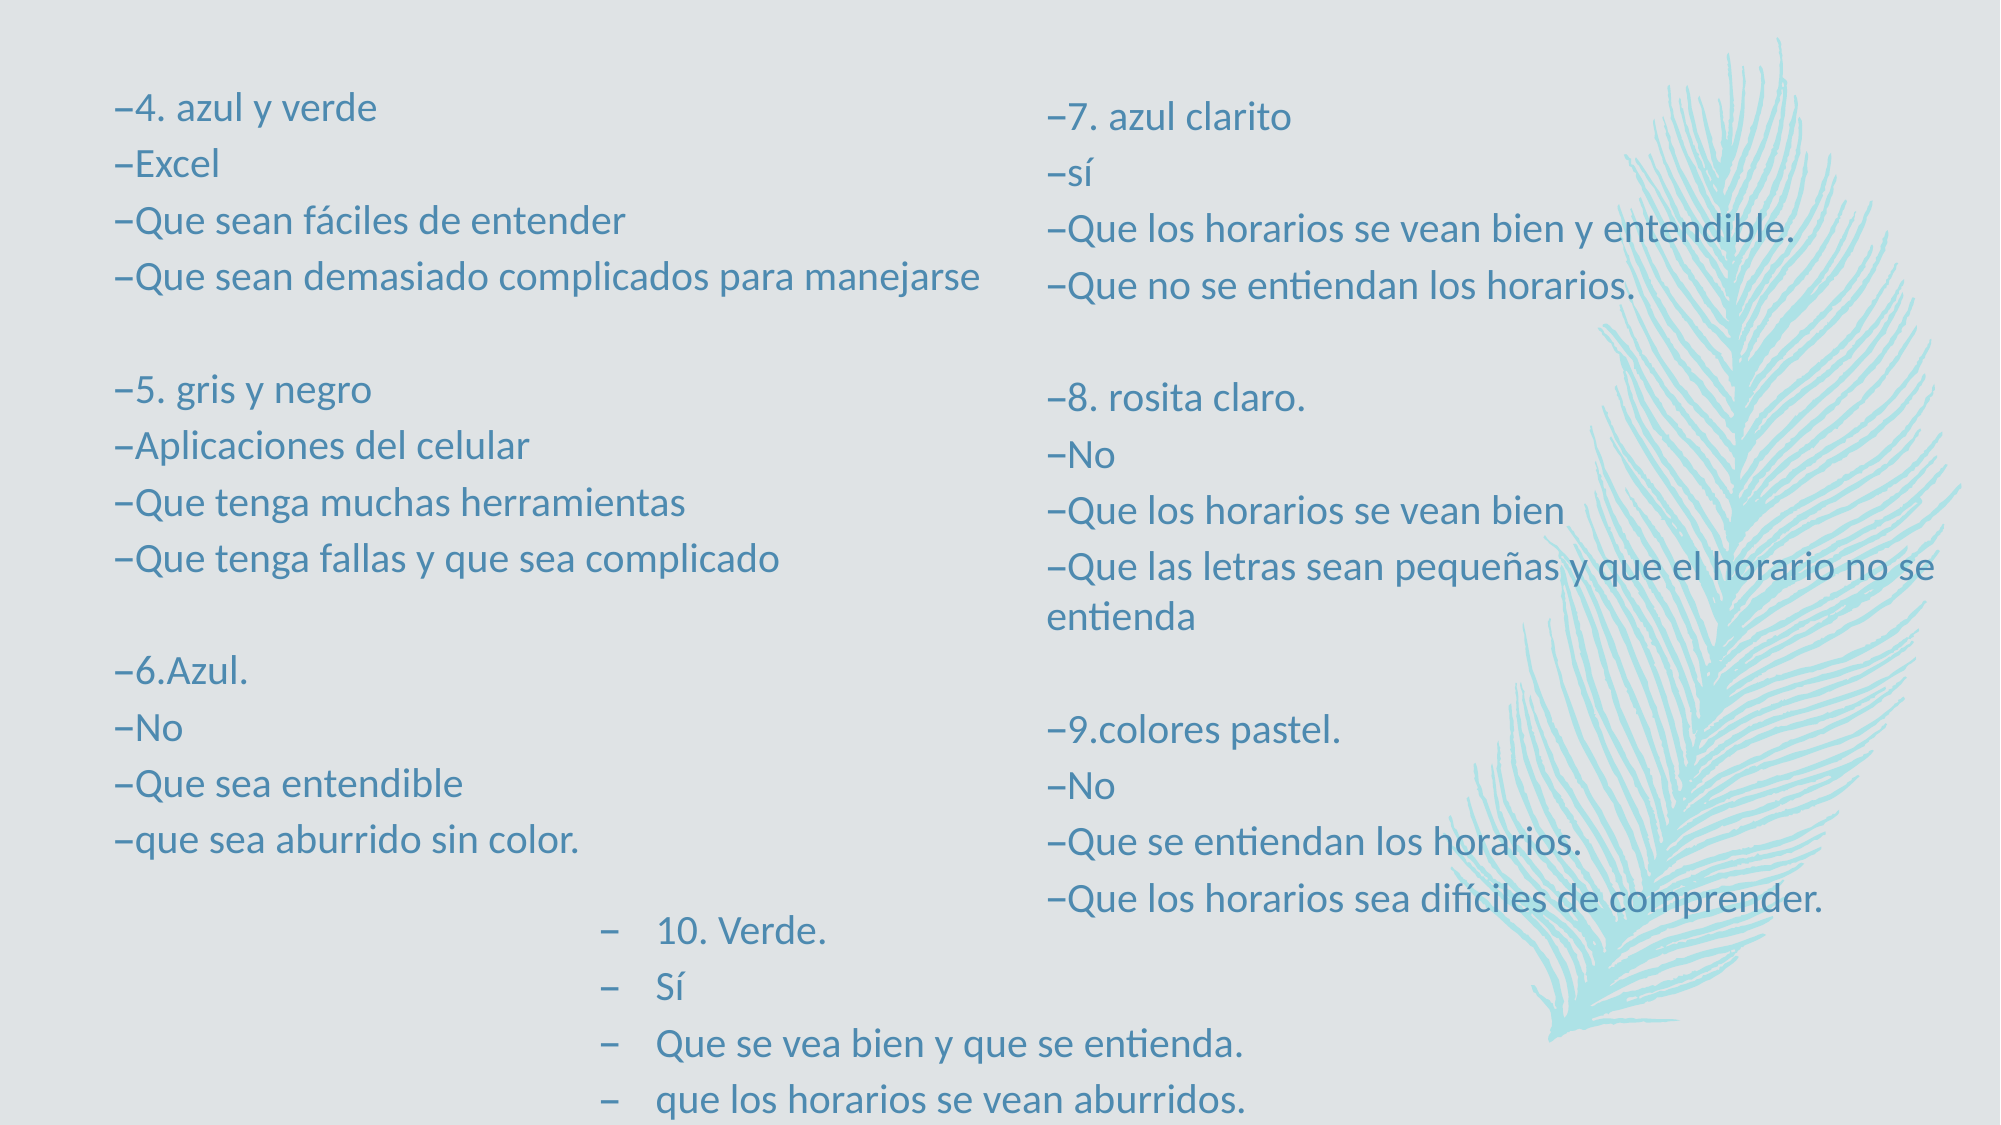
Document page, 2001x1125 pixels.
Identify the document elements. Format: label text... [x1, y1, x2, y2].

text_box 10. Verde. Sí Que se vea bien y que se entienda. que los horarios se vean aburridos. [565, 895, 1812, 1125]
list 4. azul y verde Excel Que sean fáciles de entender Que sean demasiado complicados para manejarse 5. gris y negro Aplicaciones del celular Que tenga muchas herramientas Que tenga fallas y que sea complicado 6.Azul. No Que sea entendible que sea aburrido sin color. [80, 72, 1012, 1000]
text_box 7. azul clarito sí Que los horarios se vean bien y entendible. Que no se entiendan los horarios. 8. rosita claro. No Que los horarios se vean bien Que las letras sean pequeñas y que el horario no se entienda 9.colores pastel. No Que se entiendan los horarios. Que los horarios sea difíciles de comprender. [1012, 24, 1966, 1125]
